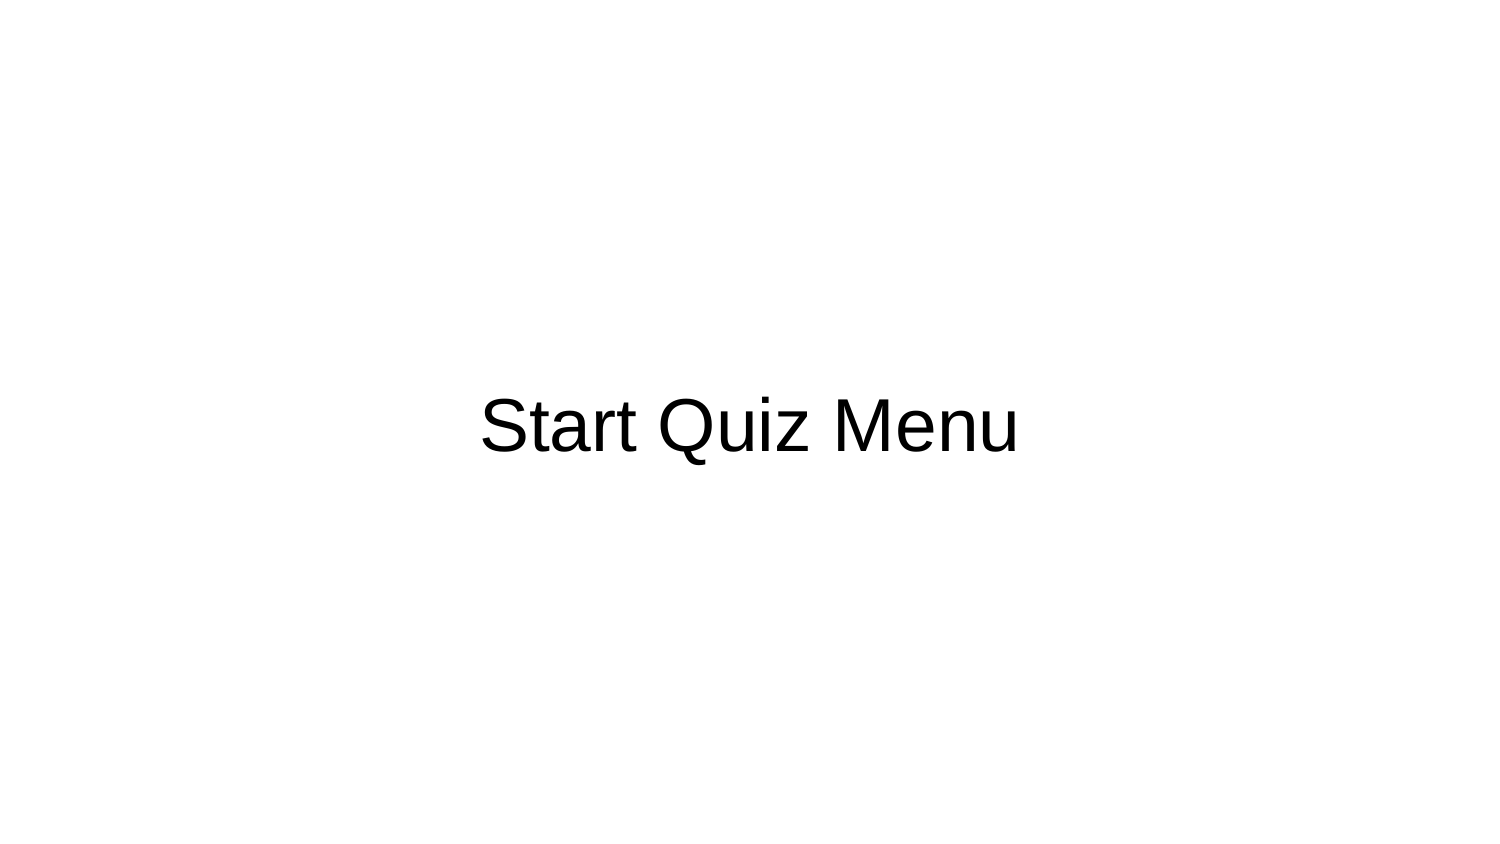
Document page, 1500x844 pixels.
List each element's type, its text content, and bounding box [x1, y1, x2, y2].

title Start Quiz Menu [51, 352, 1449, 491]
